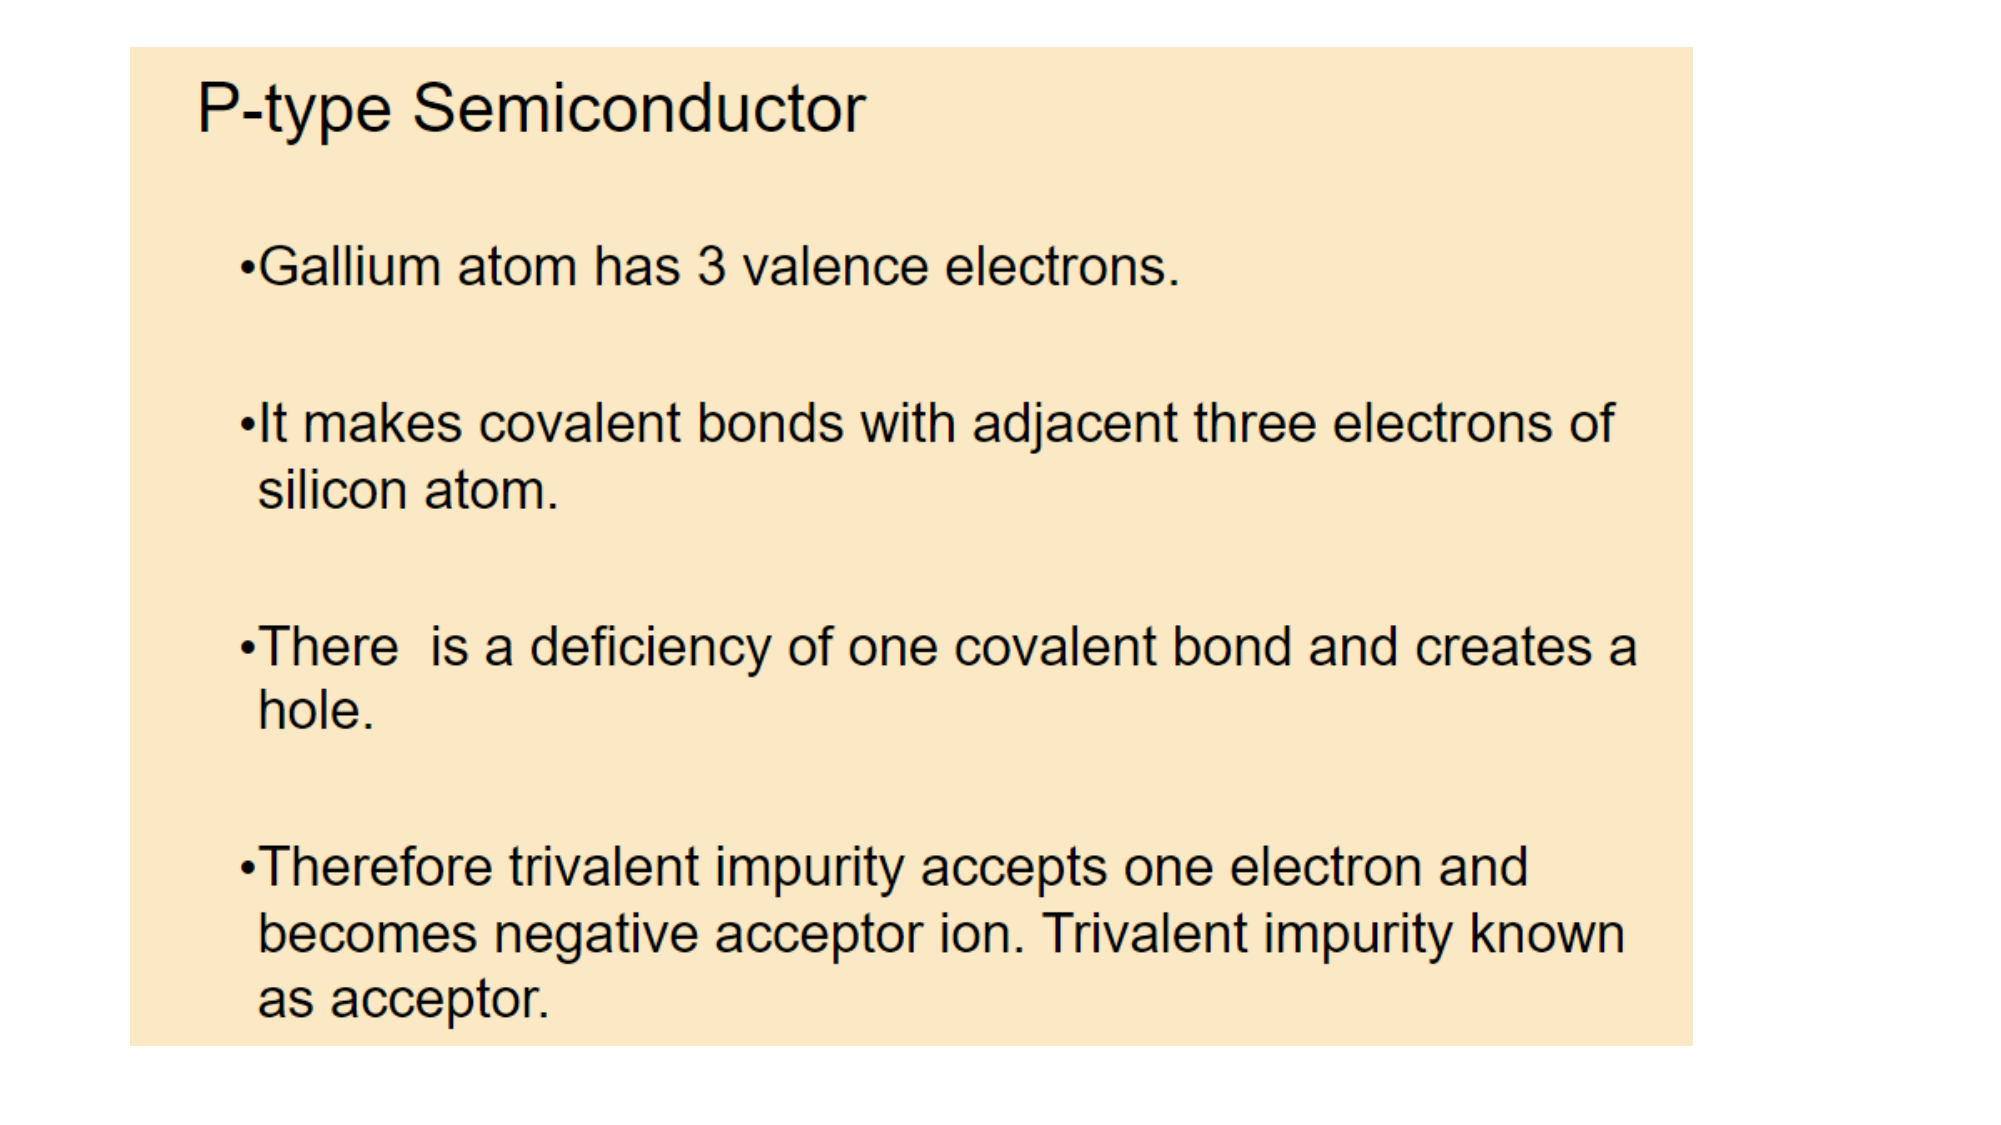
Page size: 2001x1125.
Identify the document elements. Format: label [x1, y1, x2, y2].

picture [130, 47, 1693, 1046]
